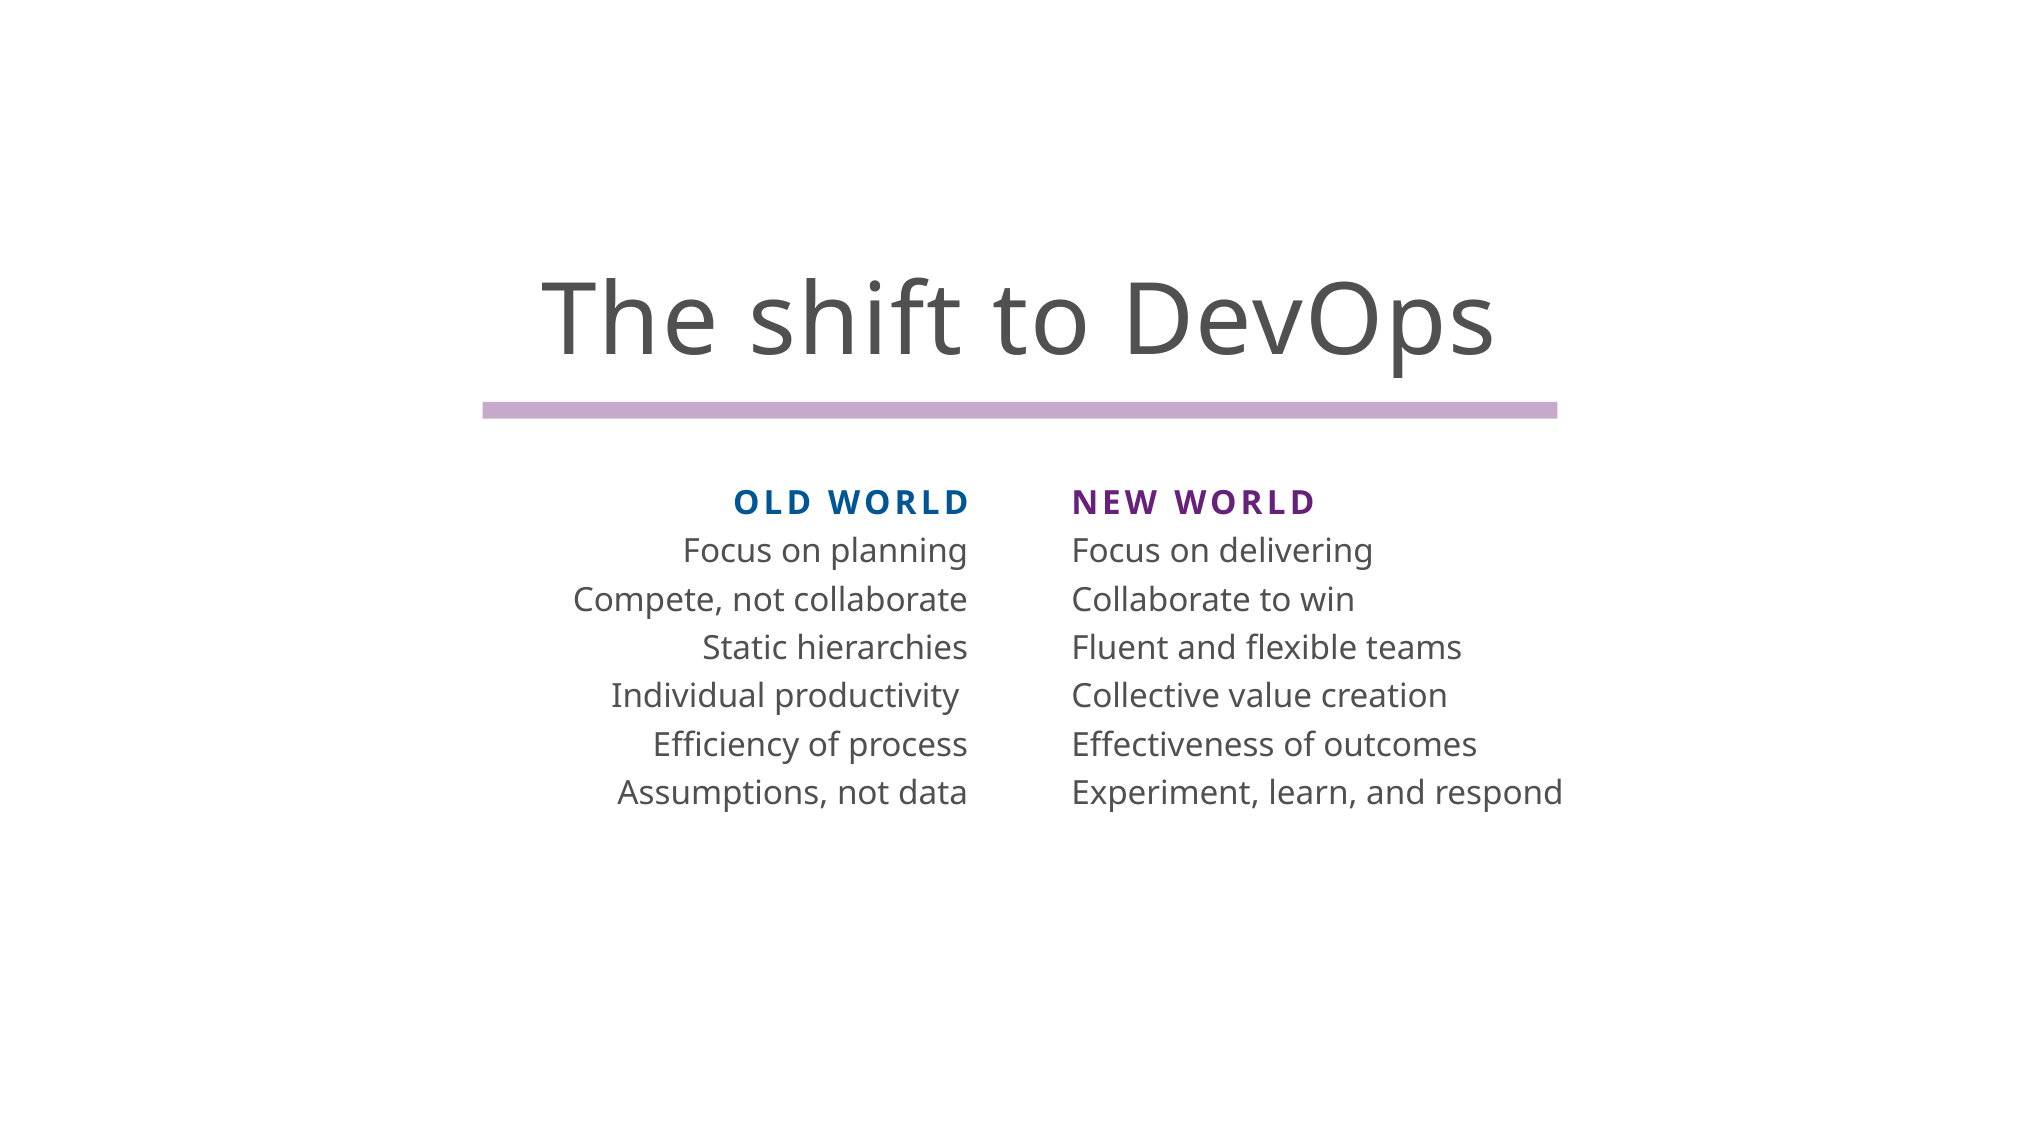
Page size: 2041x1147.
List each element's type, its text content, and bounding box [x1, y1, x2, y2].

text_box OLD WORLD Focus on planning Compete, not collaborate Static hierarchies Individual productivity Efficiency of process Assumptions, not data [351, 471, 984, 840]
text_box [482, 401, 1558, 419]
text_box NEW WORLD Focus on delivering Collaborate to win Fluent and flexible teams Collective value creation Effectiveness of outcomes Experiment, learn, and respond [1056, 471, 1689, 880]
text_box The shift to DevOps [481, 266, 1559, 364]
